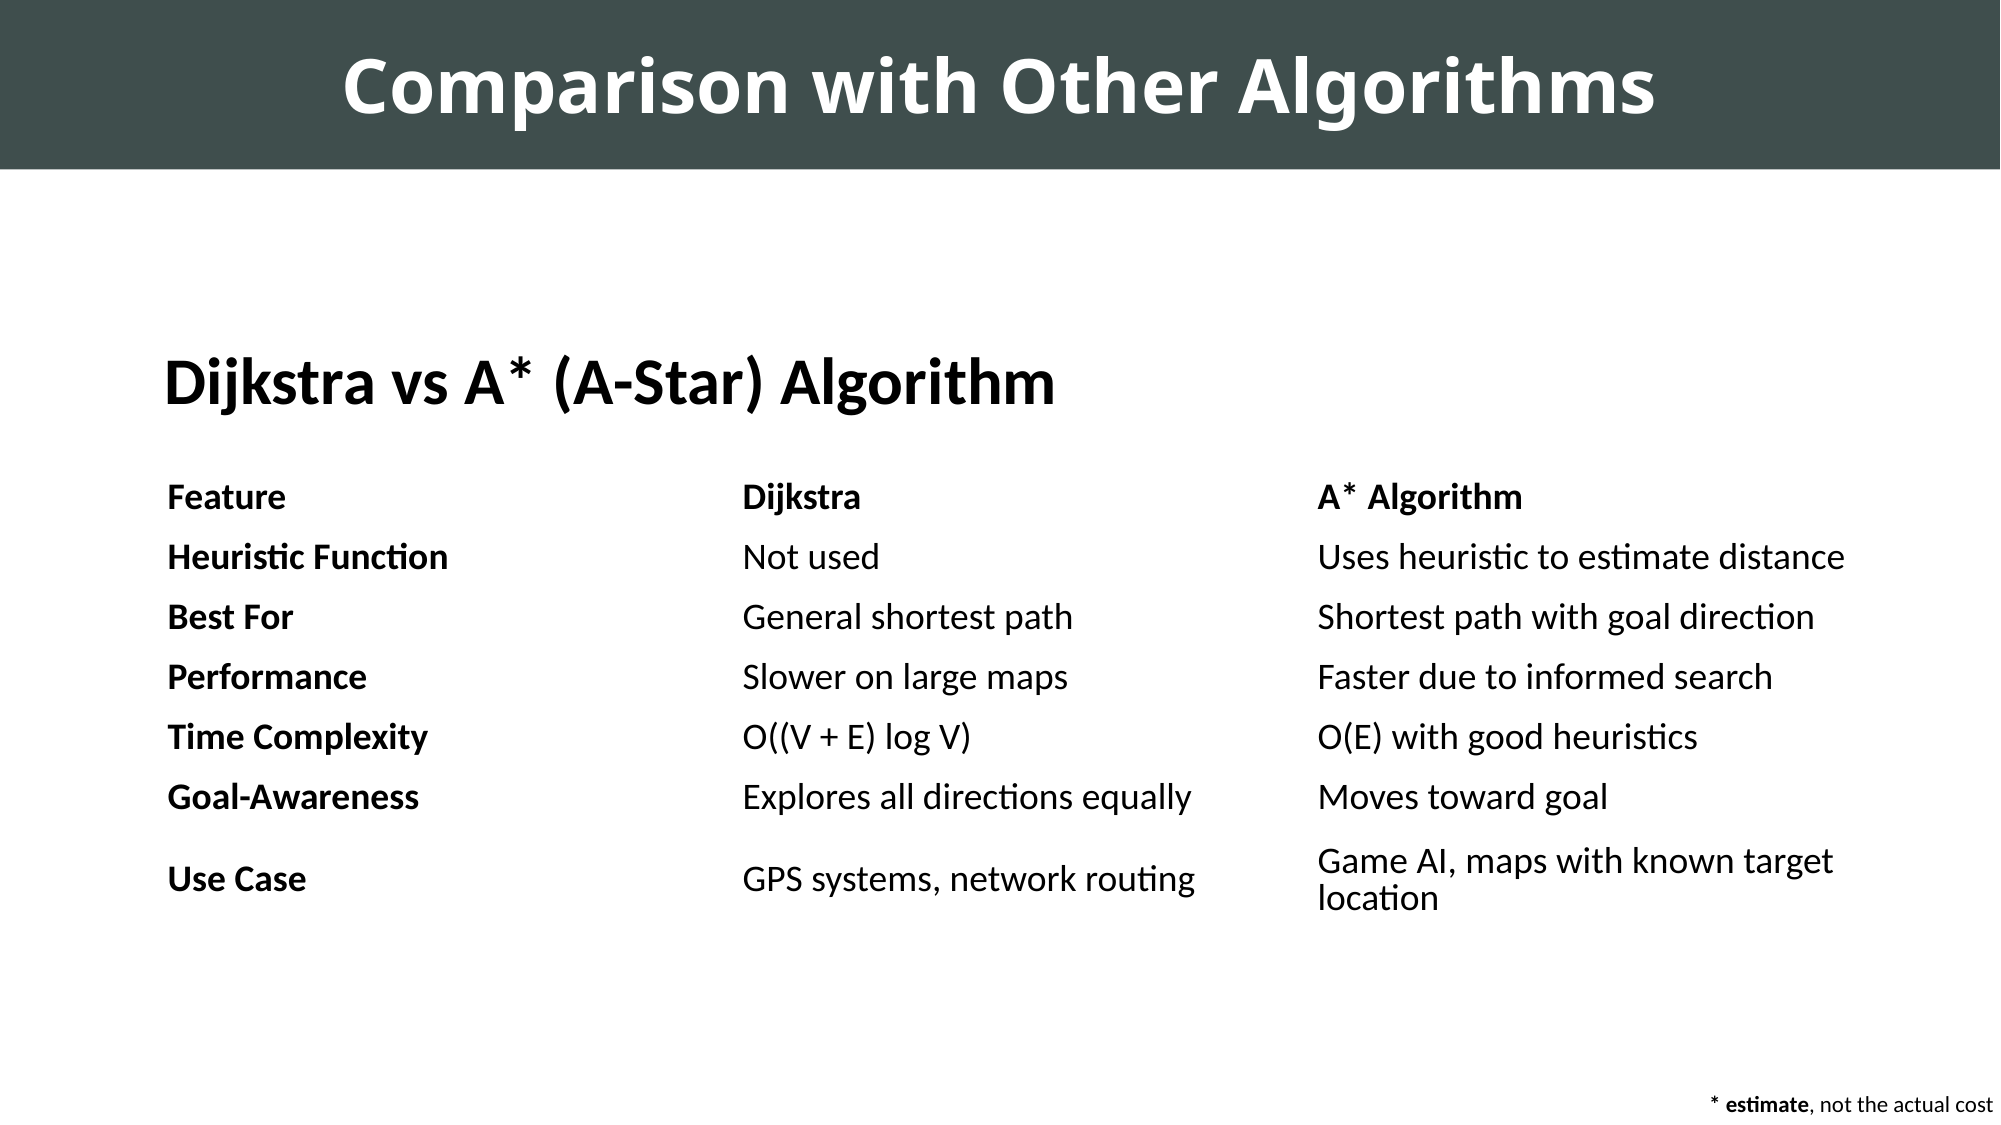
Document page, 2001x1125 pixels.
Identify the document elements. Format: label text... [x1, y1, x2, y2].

table_cell Game AI, maps with known target location [1303, 830, 1878, 935]
table_cell Explores all directions equally [728, 770, 1303, 830]
table_cell Use Case [153, 830, 728, 935]
table_cell Heuristic Function [153, 530, 728, 590]
table_header Dijkstra [728, 470, 1303, 530]
table_cell Performance [153, 650, 728, 710]
table_cell Uses heuristic to estimate distance [1303, 530, 1878, 590]
table_header A* Algorithm [1303, 470, 1878, 530]
table_cell Not used [728, 530, 1303, 590]
table_cell Shortest path with goal direction [1303, 590, 1878, 650]
text_box Dijkstra vs A* (A-Star) Algorithm [149, 330, 1448, 426]
text_box * estimate, not the actual cost [1694, 1082, 2000, 1125]
table_cell Time Complexity [153, 710, 728, 770]
table_cell Faster due to informed search [1303, 650, 1878, 710]
table_cell Best For [153, 590, 728, 650]
table_cell O((V + E) log V) [728, 710, 1303, 770]
table_cell Slower on large maps [728, 650, 1303, 710]
table_cell General shortest path [728, 590, 1303, 650]
table_cell GPS systems, network routing [728, 830, 1303, 935]
table_cell Goal-Awareness [153, 770, 728, 830]
table_header Feature [153, 470, 728, 530]
table_cell O(E) with good heuristics [1303, 710, 1878, 770]
text_box Comparison with Other Algorithms [0, 0, 2000, 170]
table_cell Moves toward goal [1303, 770, 1878, 830]
